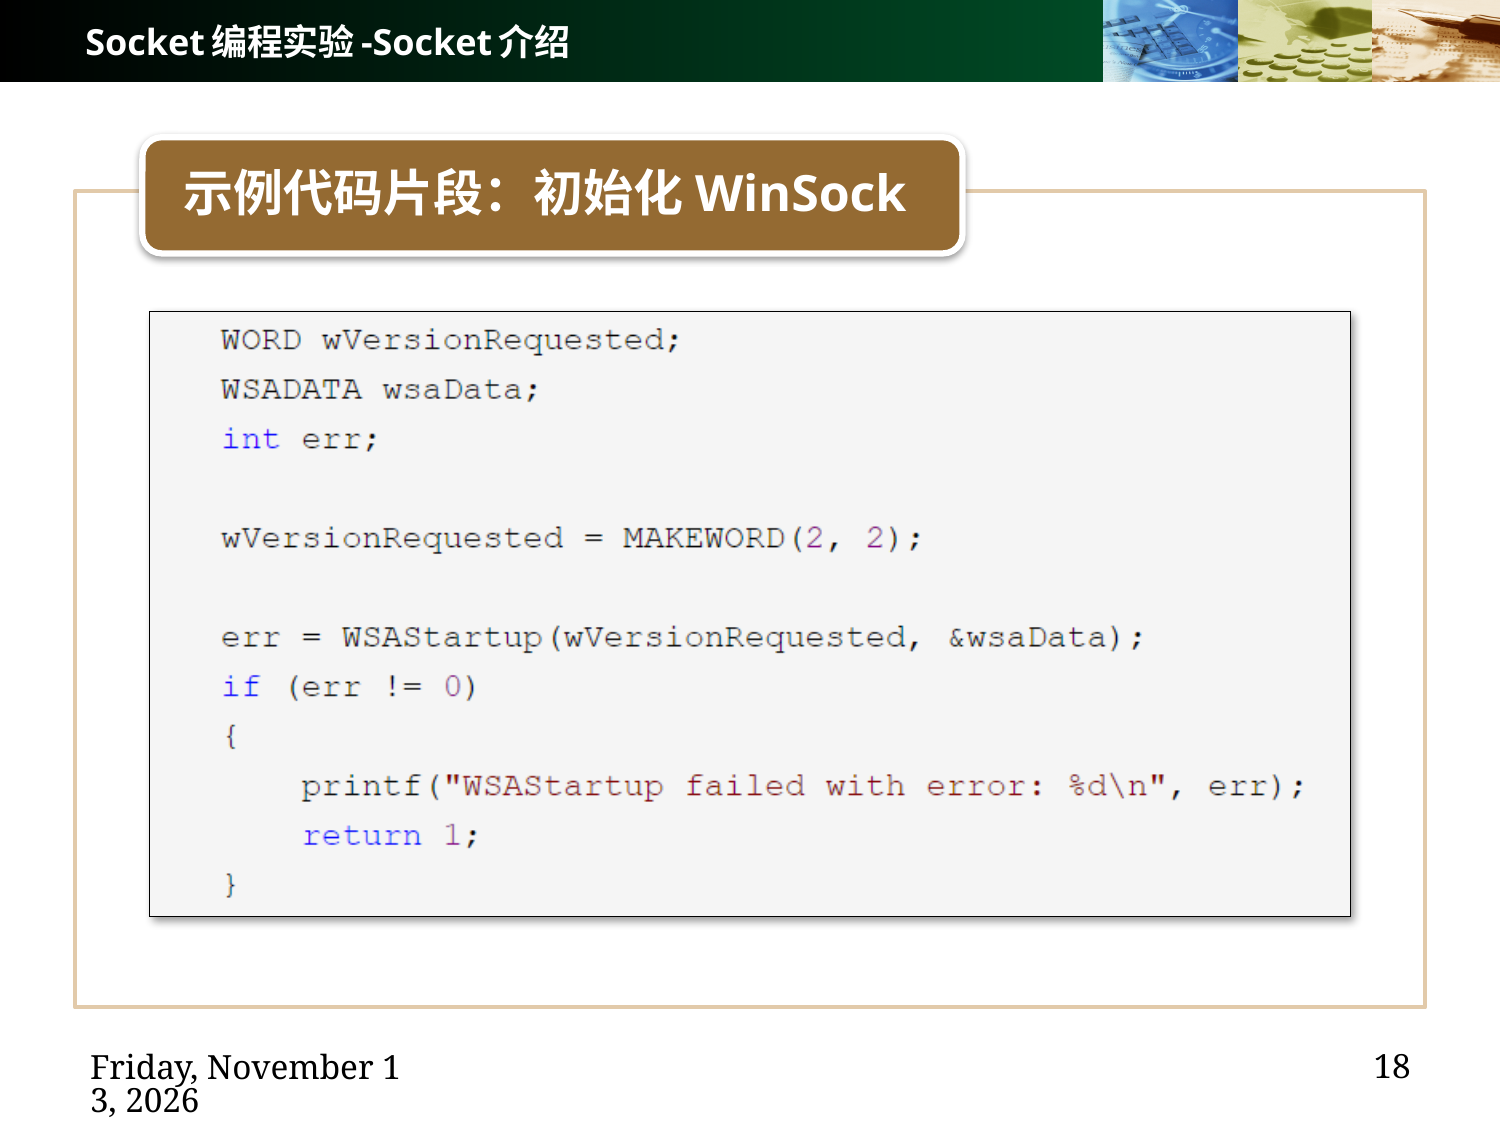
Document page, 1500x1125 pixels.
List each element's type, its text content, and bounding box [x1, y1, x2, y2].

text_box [142, 136, 963, 254]
picture [1103, 0, 1500, 82]
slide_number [74, 1023, 426, 1100]
title Socket编程实验-Socket介绍 [70, 11, 1090, 71]
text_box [74, 191, 1436, 1015]
footer 18 [950, 1023, 1426, 1099]
picture [149, 311, 1351, 918]
